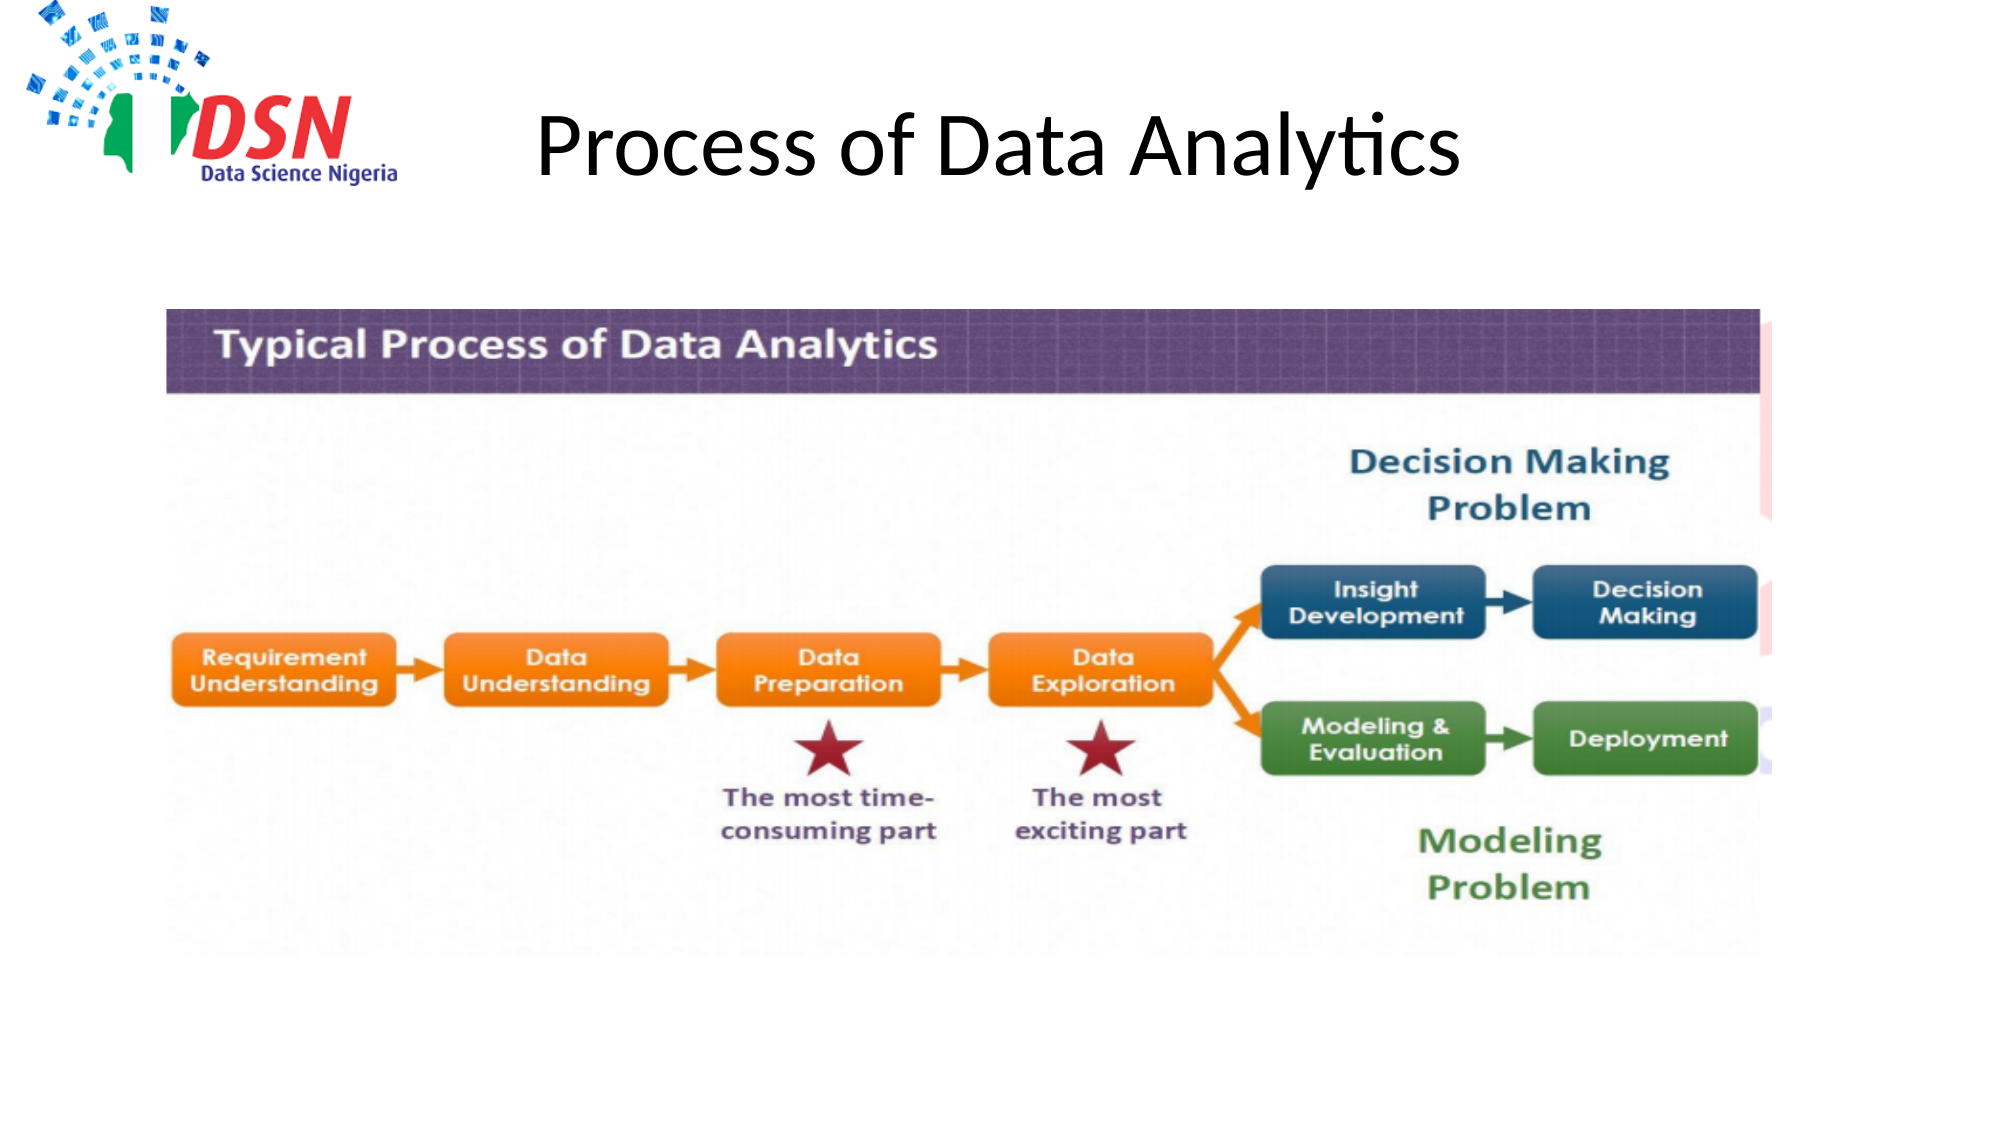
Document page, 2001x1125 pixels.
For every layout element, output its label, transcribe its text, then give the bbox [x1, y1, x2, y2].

picture [26, 0, 397, 186]
title Process of Data Analytics [99, 45, 1900, 233]
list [164, 309, 1773, 959]
